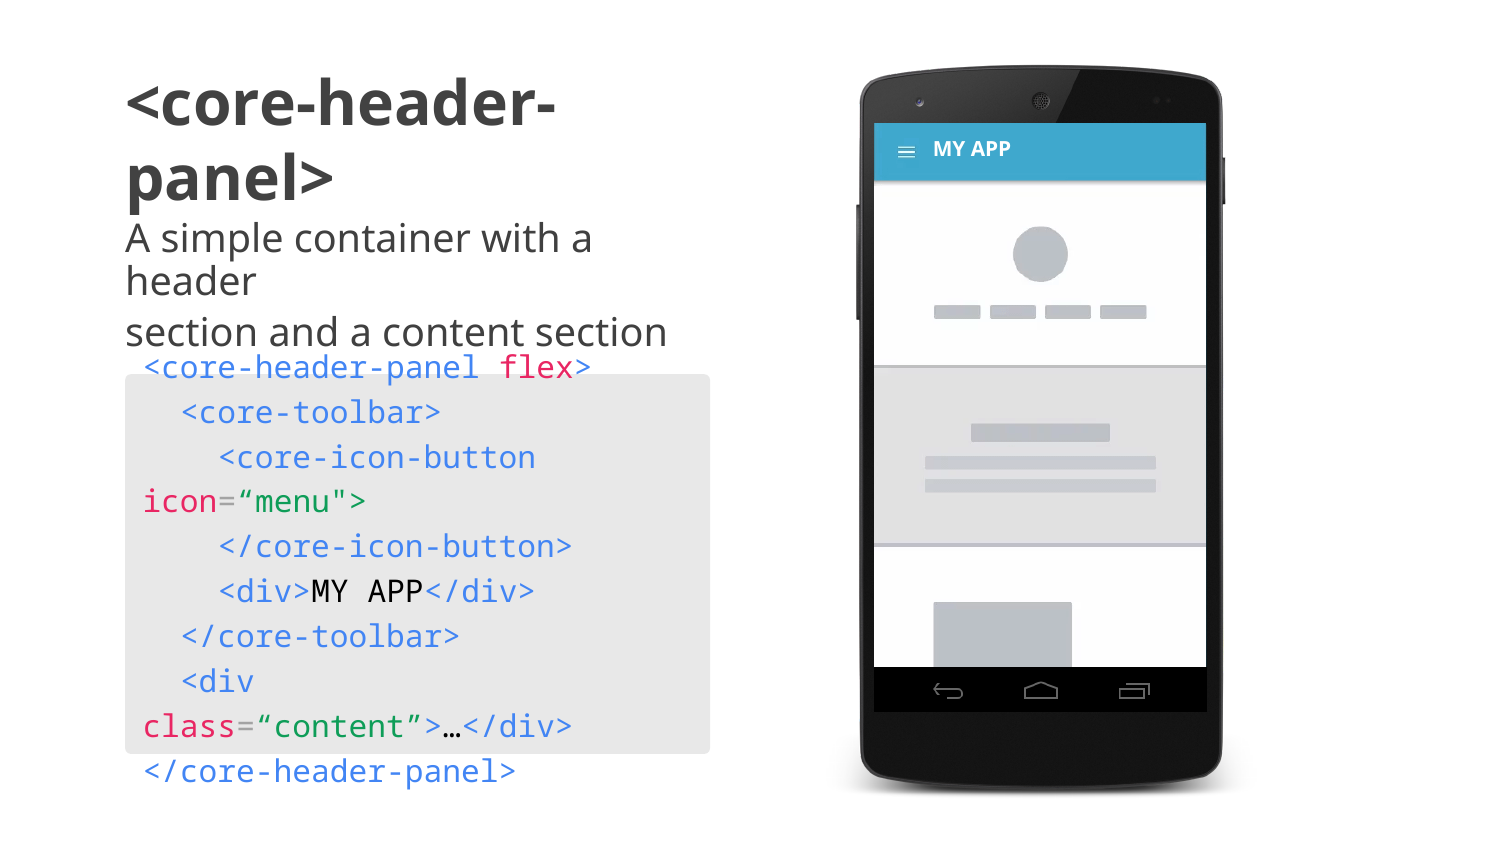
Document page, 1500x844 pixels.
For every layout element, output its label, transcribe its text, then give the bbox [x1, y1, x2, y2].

picture [819, 34, 1258, 810]
text_box <core-header-panel> [125, 130, 708, 214]
text_box <core-header-panel flex> <core-toolbar> <core-icon-button icon=“menu"> </core-icon-button> <div>MY APP</div> </core-toolbar> <div class=“content”>…</div> </core-header-panel> [125, 374, 711, 754]
text_box A simple container with a header section and a content section [125, 218, 710, 326]
